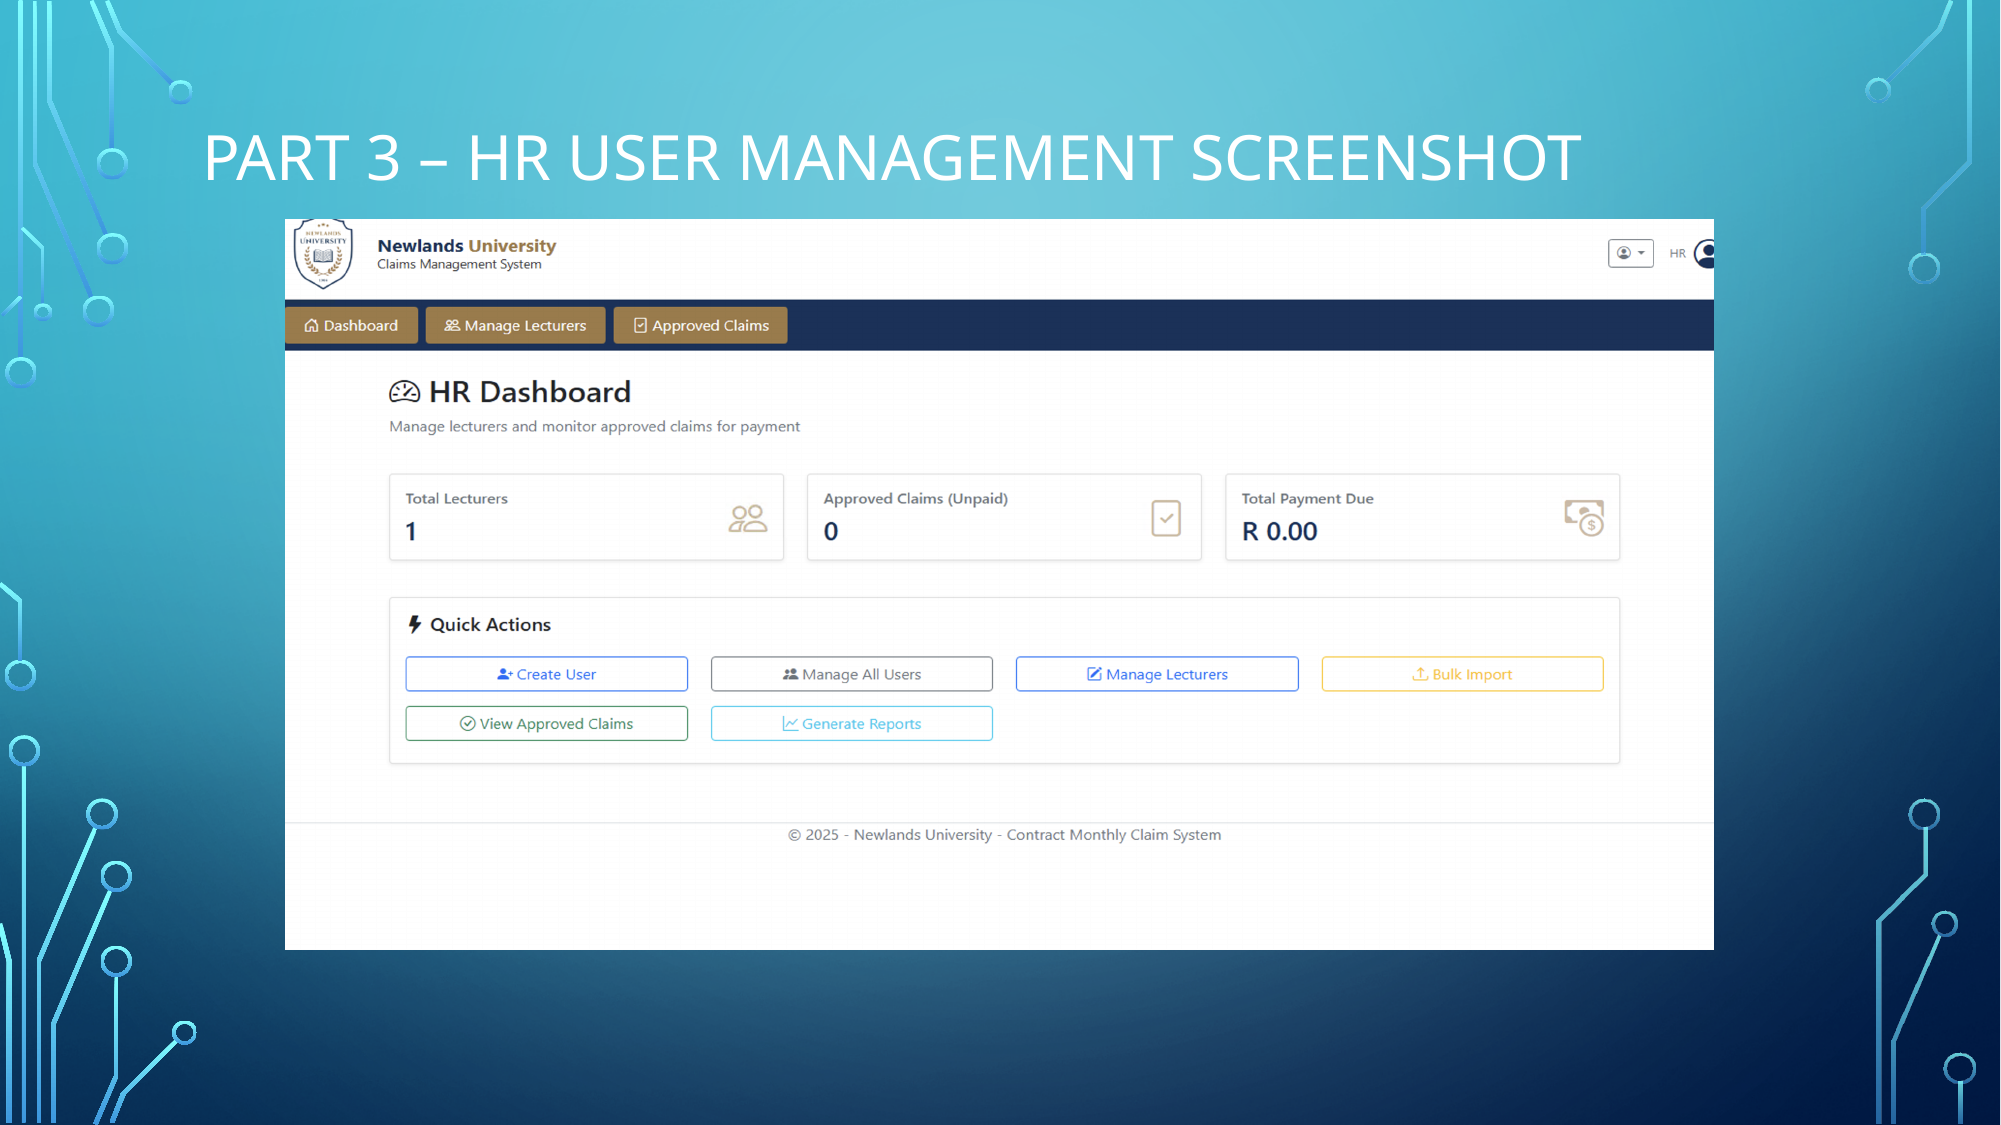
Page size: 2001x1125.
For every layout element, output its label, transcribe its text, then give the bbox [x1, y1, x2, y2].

title Part 3 – hr User management screenshot [187, 101, 1813, 220]
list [285, 219, 1714, 951]
